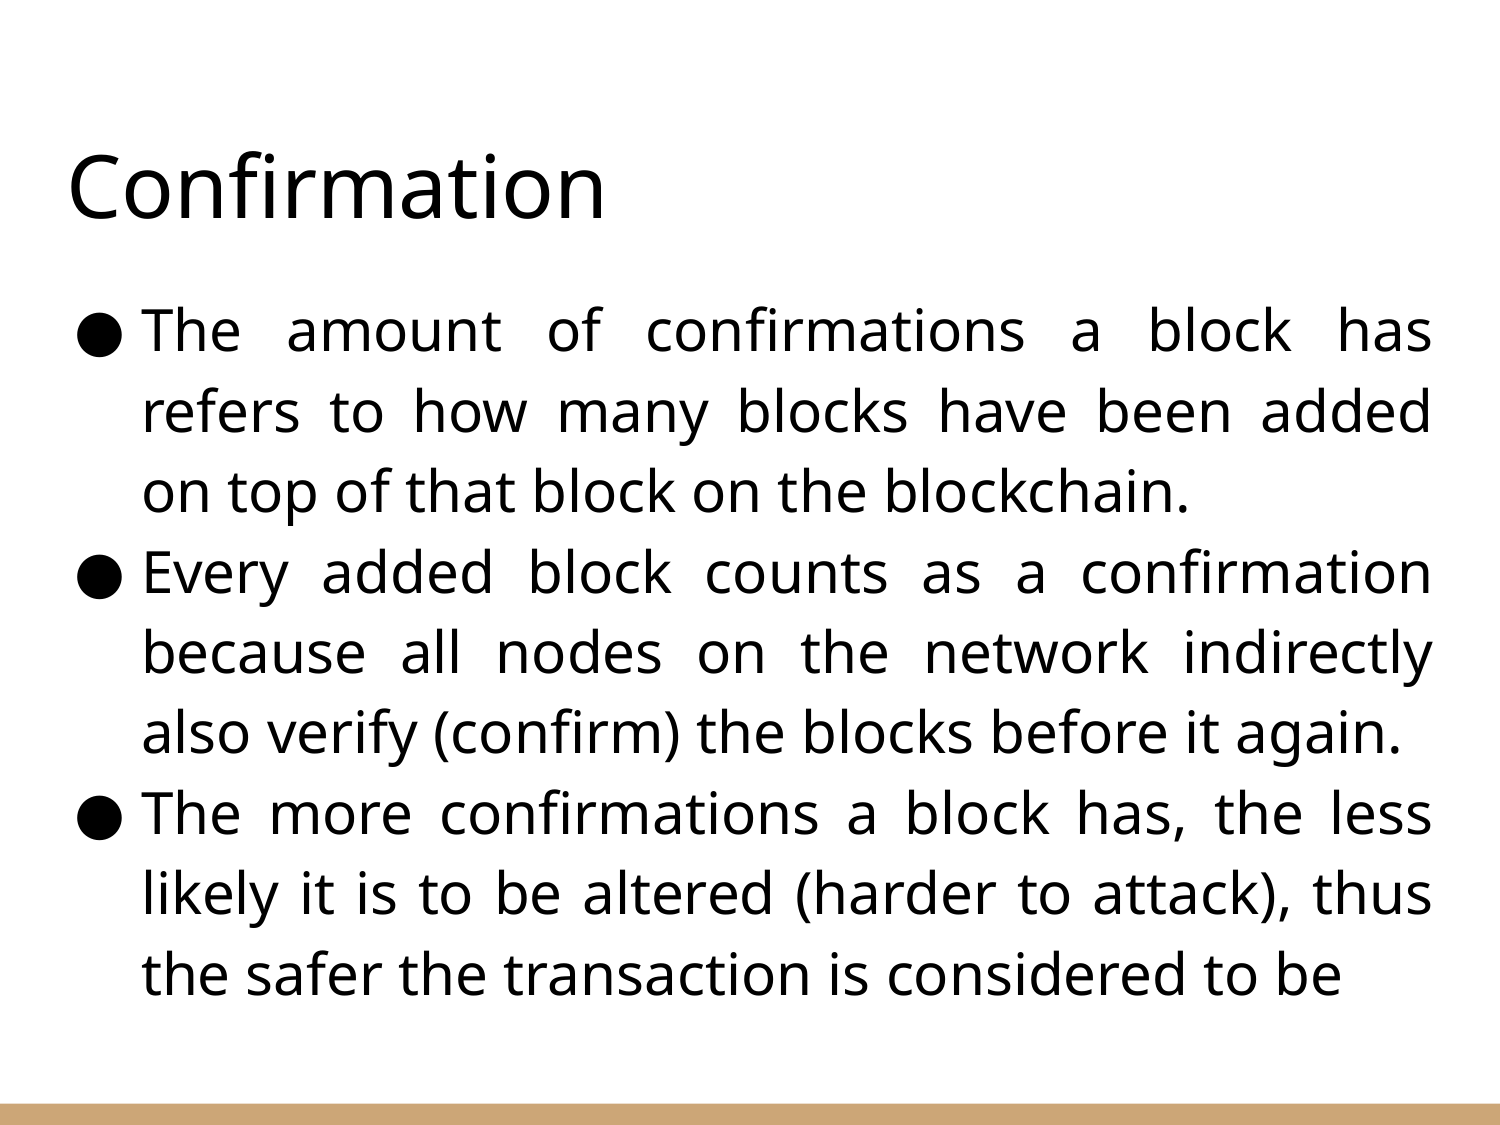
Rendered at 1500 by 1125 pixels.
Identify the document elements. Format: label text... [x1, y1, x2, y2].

list The amount of confirmations a block has refers to how many blocks have been added on top of that block on the blockchain. Every added block counts as a confirmation because all nodes on the network indirectly also verify (confirm) the blocks before it again. The more confirmations a block has, the less likely it is to be altered (harder to attack), thus the safer the transaction is considered to be [51, 267, 1449, 1002]
title Confirmation [51, 69, 1449, 251]
